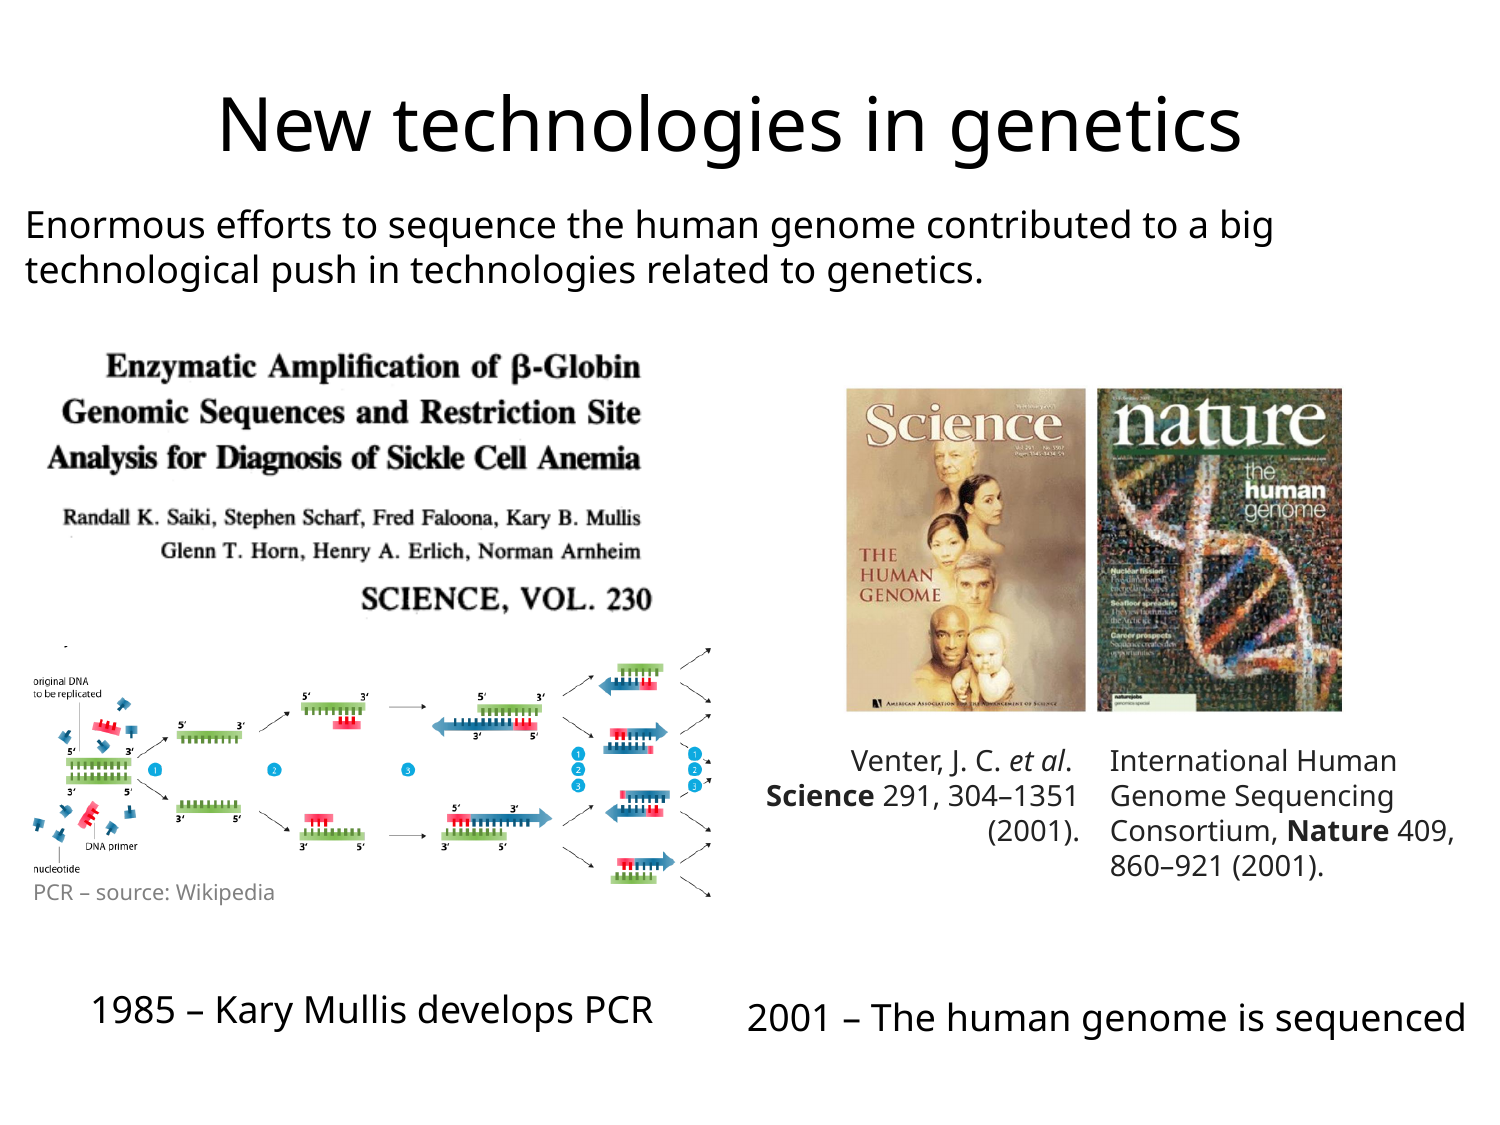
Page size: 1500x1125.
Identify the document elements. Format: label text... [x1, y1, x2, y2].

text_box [677, 385, 1471, 890]
text_box 1985 – Kary Mullis develops PCR [75, 978, 669, 1038]
text_box Enormous efforts to sequence the human genome contributed to a big technological push in technologies related to genetics. [10, 193, 1471, 299]
picture [3, 646, 741, 915]
text_box 2001 – The human genome is sequenced [732, 986, 1483, 1047]
text_box New technologies in genetics [0, 68, 1461, 174]
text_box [35, 331, 663, 632]
